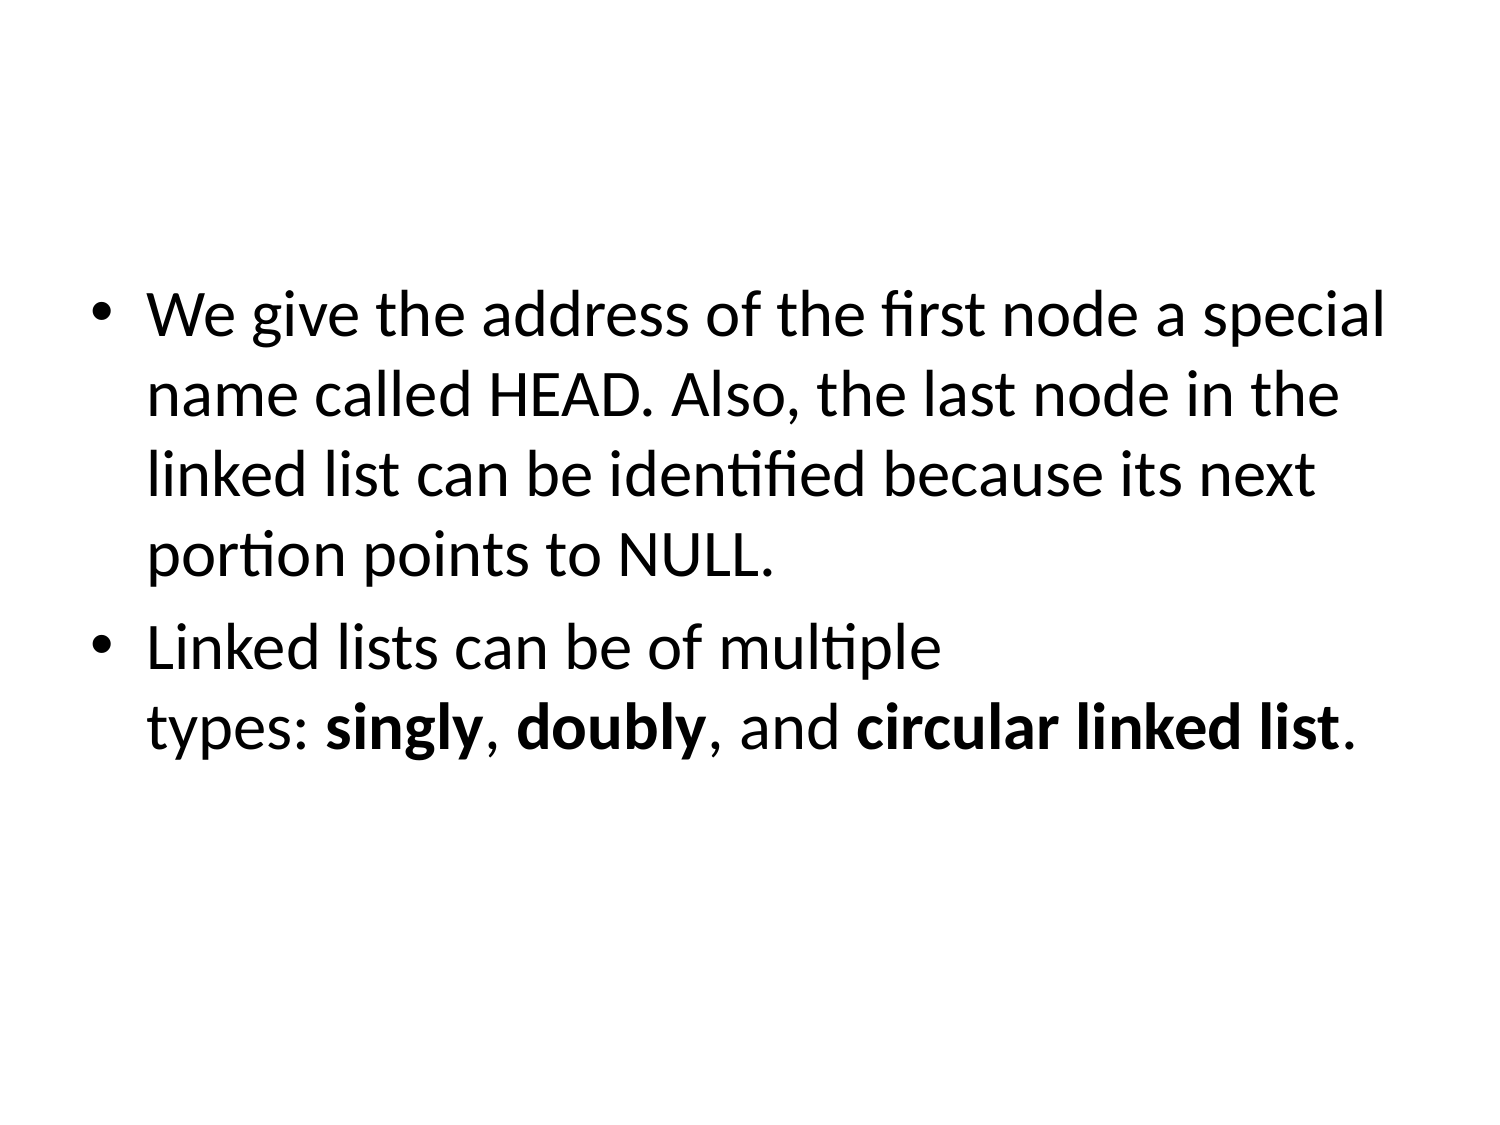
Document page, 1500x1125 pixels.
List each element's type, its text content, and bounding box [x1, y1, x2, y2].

list We give the address of the first node a special name called HEAD. Also, the last node in the linked list can be identified because its next portion points to NULL. Linked lists can be of multiple types: singly, doubly, and circular linked list. [75, 262, 1425, 1005]
